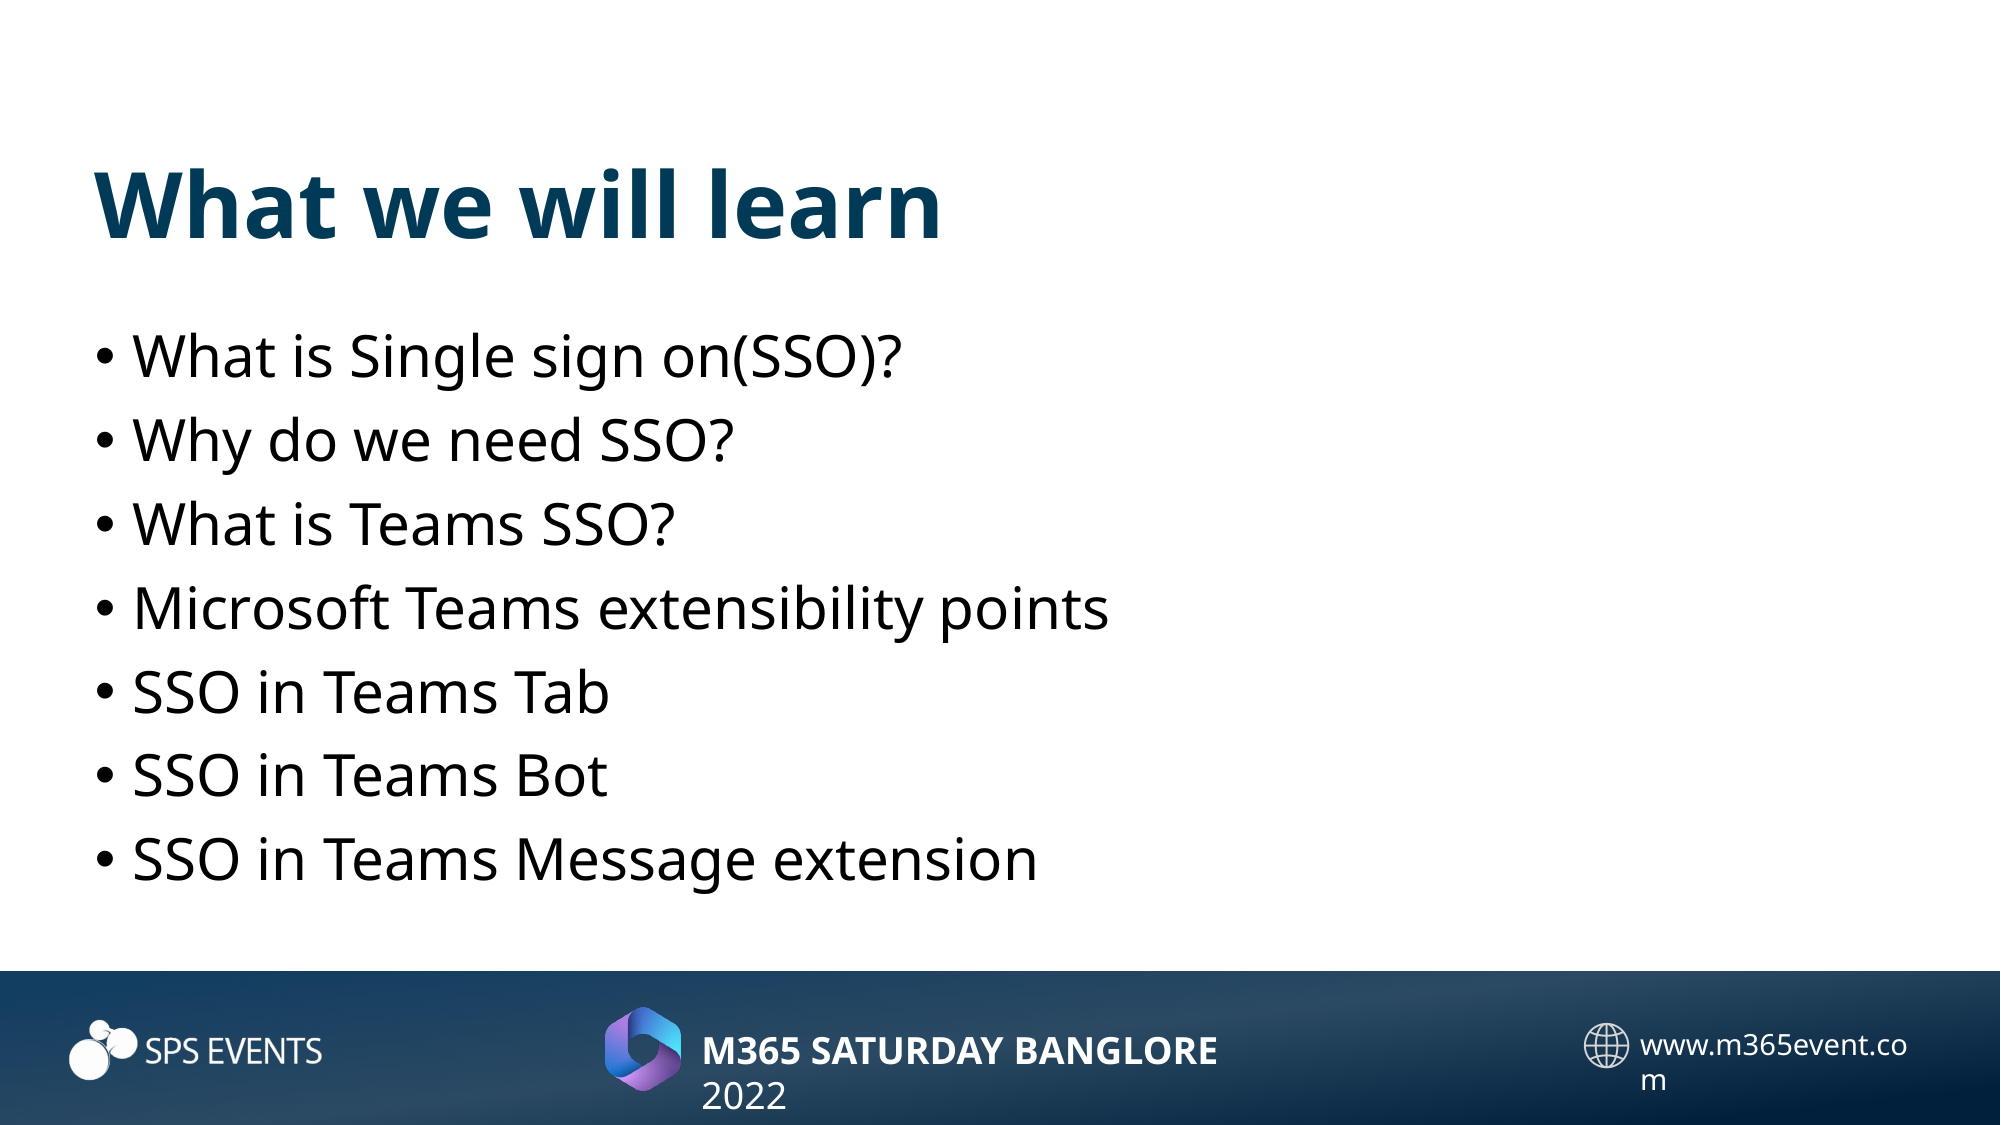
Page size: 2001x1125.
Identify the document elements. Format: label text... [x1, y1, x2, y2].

list What is Single sign on(SSO)? Why do we need SSO? What is Teams SSO? Microsoft Teams extensibility points SSO in Teams Tab SSO in Teams Bot SSO in Teams Message extension [79, 320, 1921, 915]
title What we will learn [79, 100, 1921, 319]
picture [0, 971, 2000, 1125]
